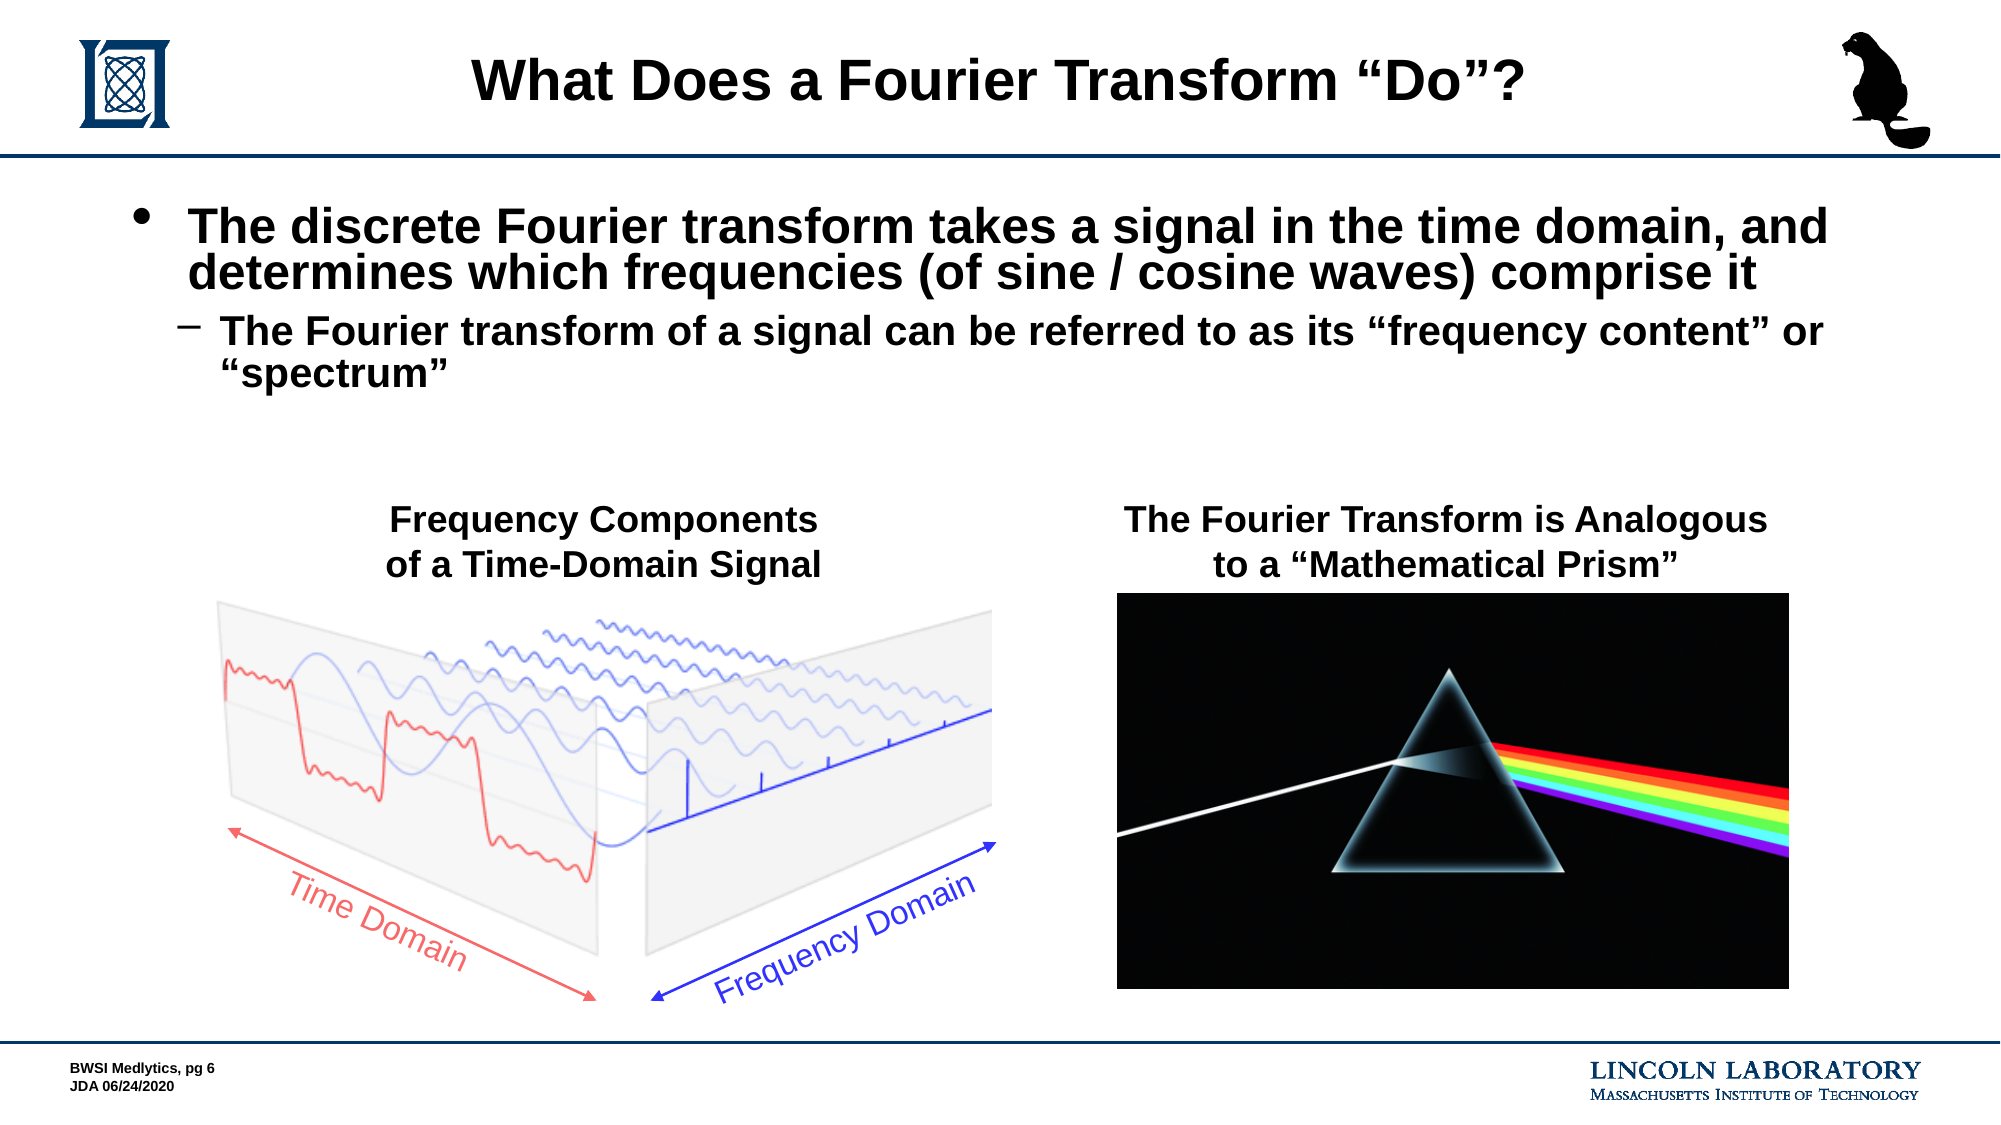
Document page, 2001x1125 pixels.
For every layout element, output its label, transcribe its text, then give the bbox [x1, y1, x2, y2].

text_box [1104, 487, 1789, 990]
list The discrete Fourier transform takes a signal in the time domain, and determines which frequencies (of sine / cosine waves) comprise it The Fourier transform of a signal can be referred to as its “frequency content” or “spectrum” [116, 200, 1884, 915]
title What Does a Fourier Transform “Do”? [205, 16, 1795, 151]
picture [1830, 20, 1942, 156]
picture [79, 40, 170, 128]
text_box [215, 487, 1003, 1001]
picture [1588, 1061, 1921, 1100]
